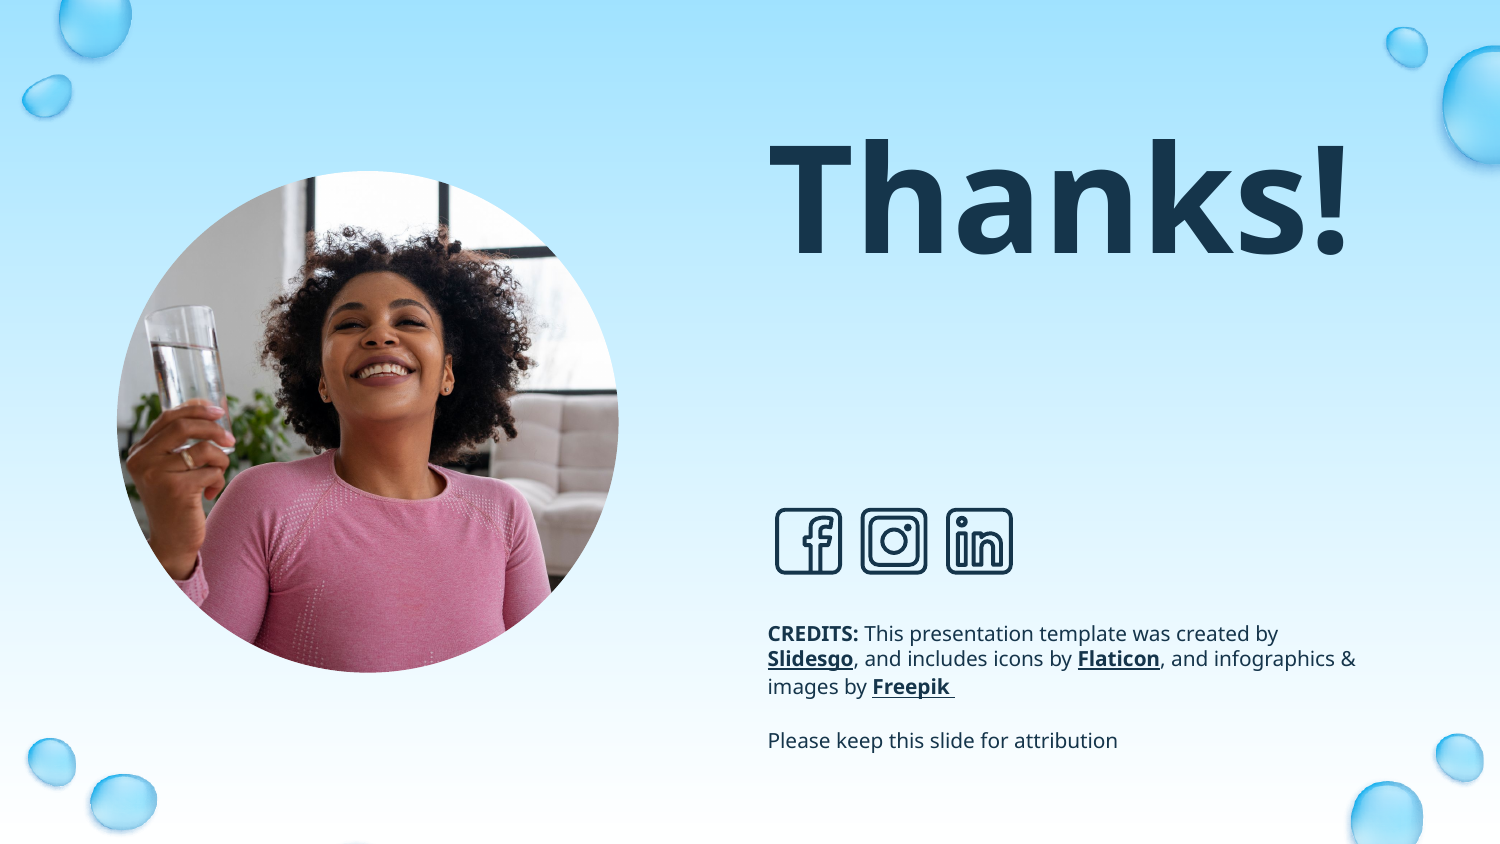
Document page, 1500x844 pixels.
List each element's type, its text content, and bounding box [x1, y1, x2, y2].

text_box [945, 507, 1014, 575]
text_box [860, 507, 928, 575]
text_box [775, 507, 843, 575]
picture [0, 0, 1500, 844]
title Thanks! [752, 88, 1383, 263]
text_box Please keep this slide for attribution [752, 712, 1383, 756]
